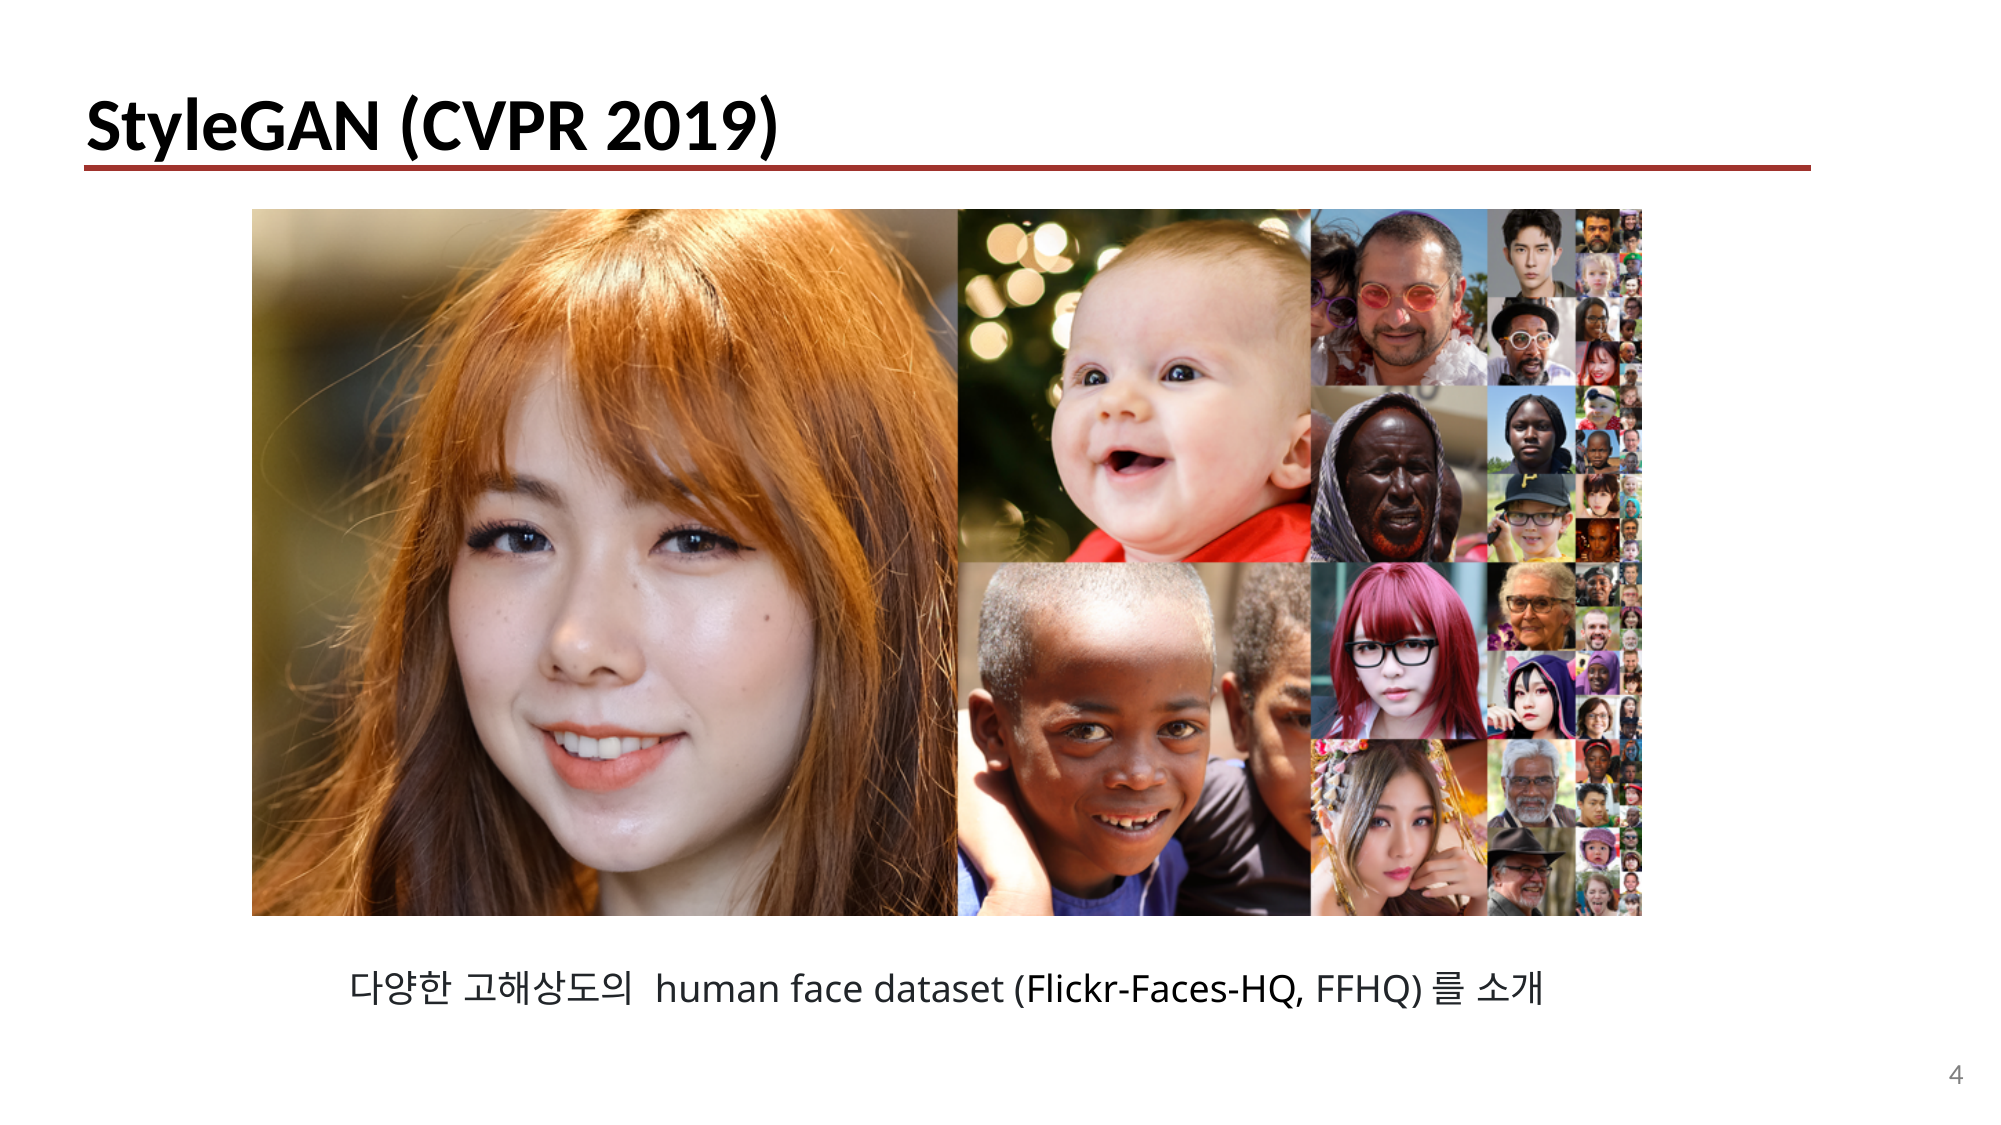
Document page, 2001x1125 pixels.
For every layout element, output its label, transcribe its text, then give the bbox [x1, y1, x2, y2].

picture [252, 209, 1642, 916]
slide_number 4 [1528, 1042, 1979, 1103]
title StyleGAN (CVPR 2019) [71, 17, 1797, 235]
text_box 다양한 고해상도의 human face dataset (Flickr-Faces-HQ, FFHQ)를 소개 [276, 957, 1618, 1017]
